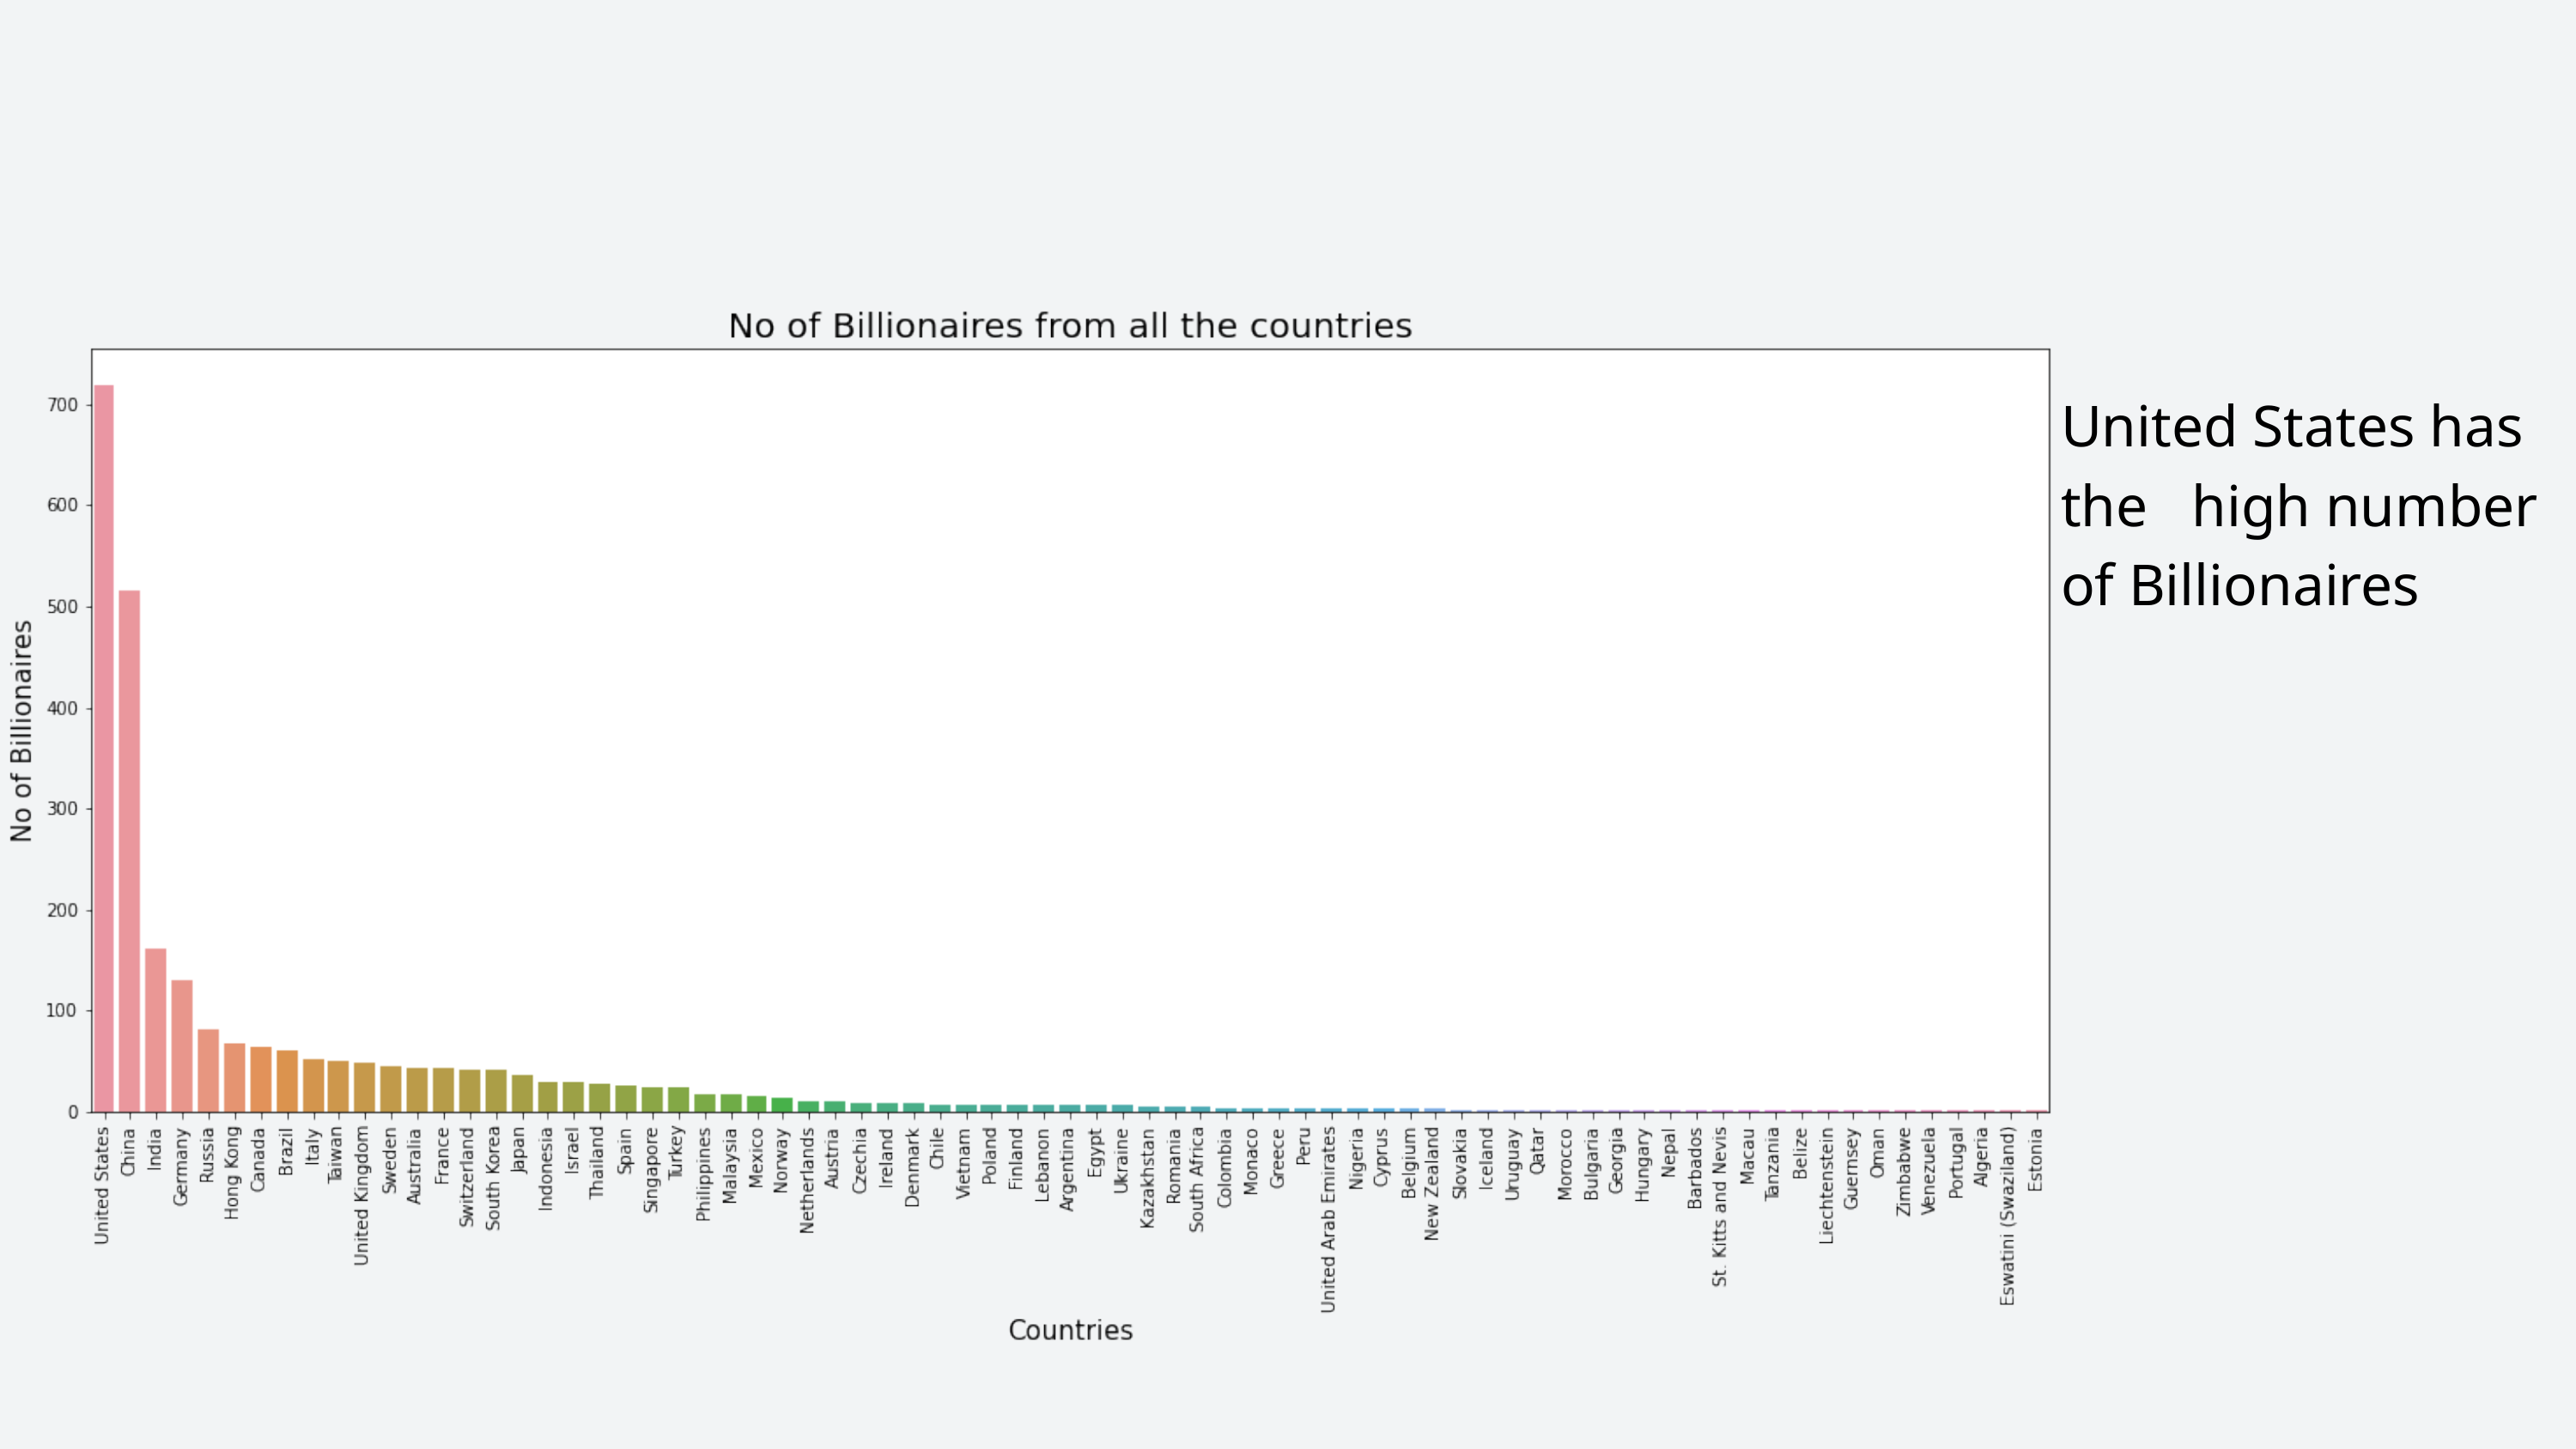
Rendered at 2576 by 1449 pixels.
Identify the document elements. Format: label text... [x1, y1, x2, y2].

text_box United States has the high number of Billionaires [2061, 379, 2549, 617]
text_box [0, 300, 2062, 1358]
